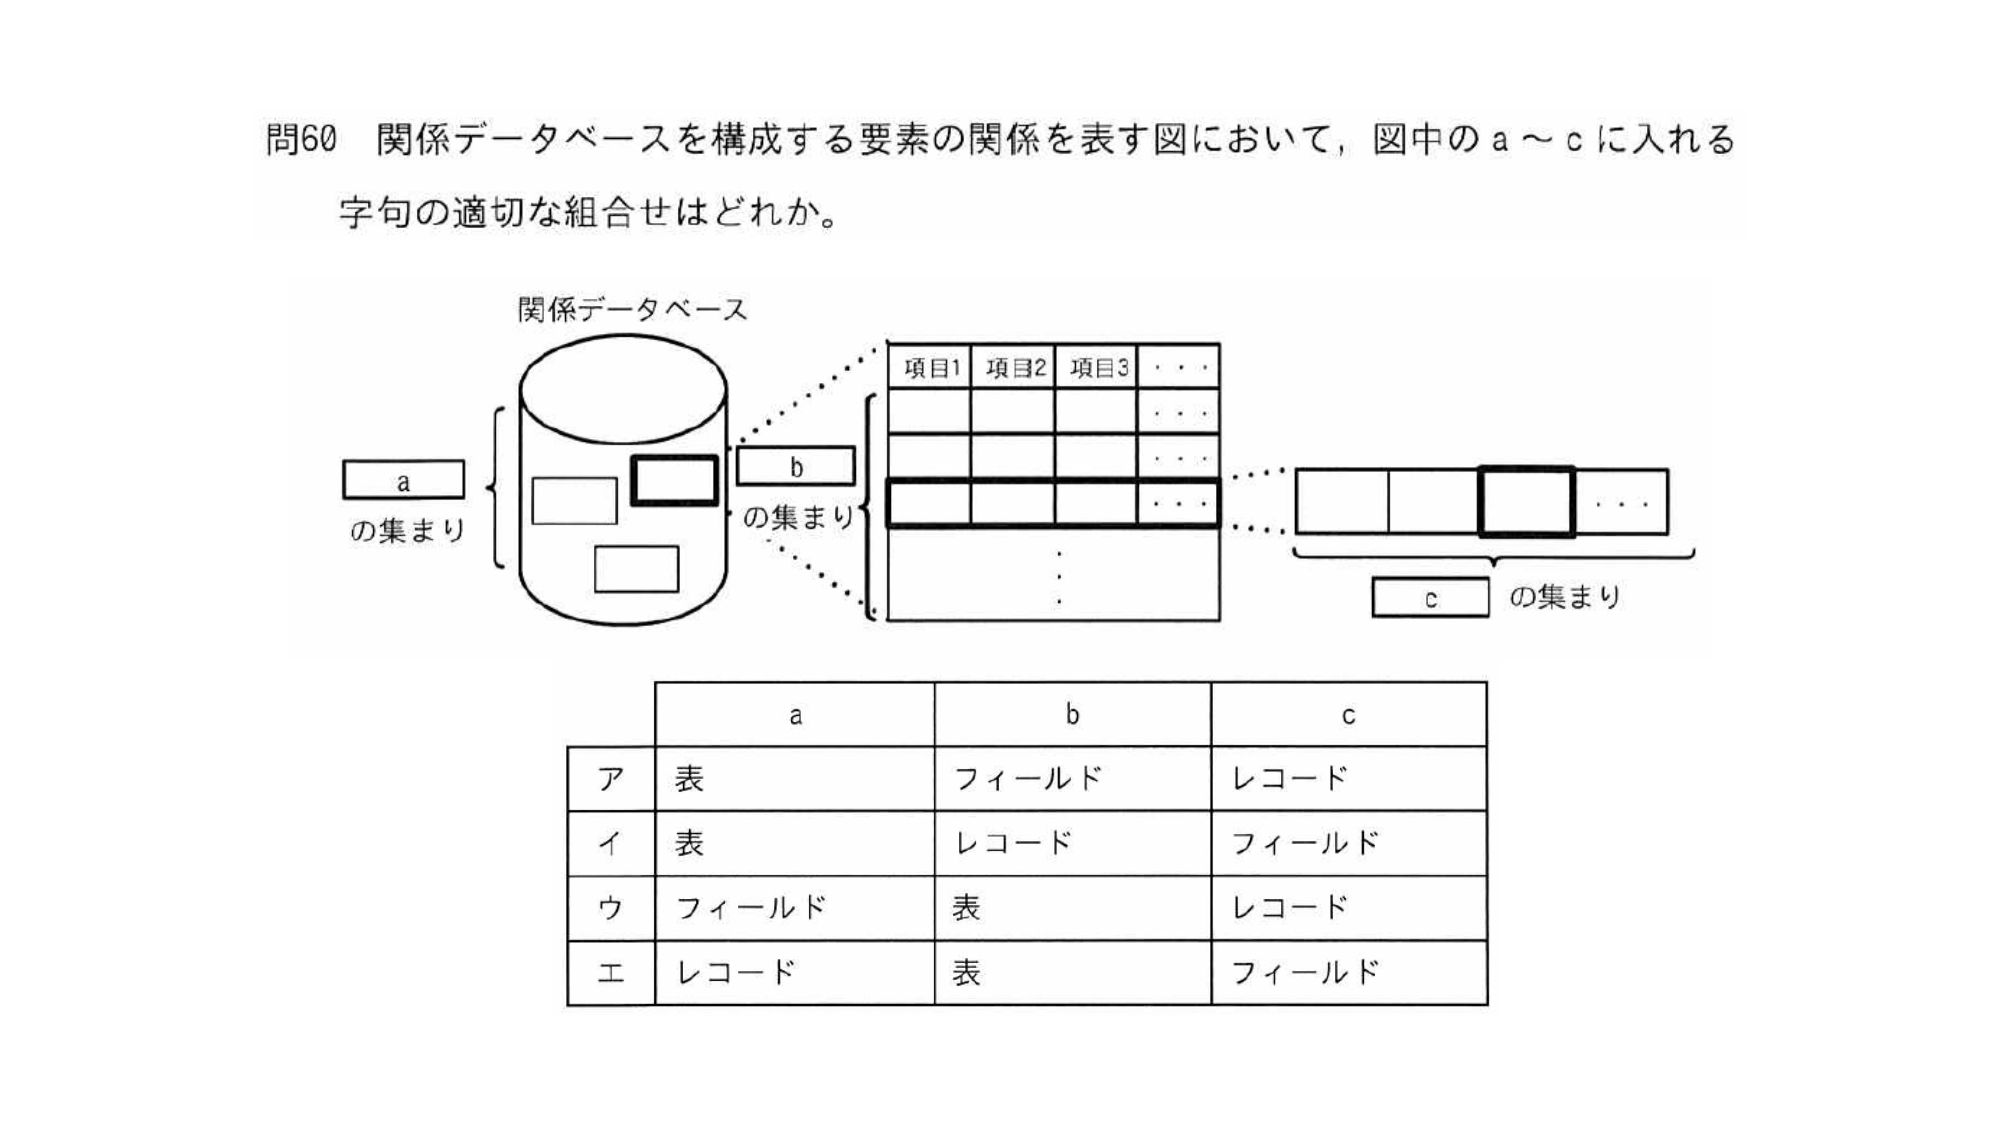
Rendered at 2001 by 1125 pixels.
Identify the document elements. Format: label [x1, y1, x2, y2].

picture [253, 109, 1747, 241]
picture [289, 277, 1711, 661]
picture [552, 662, 1500, 1016]
